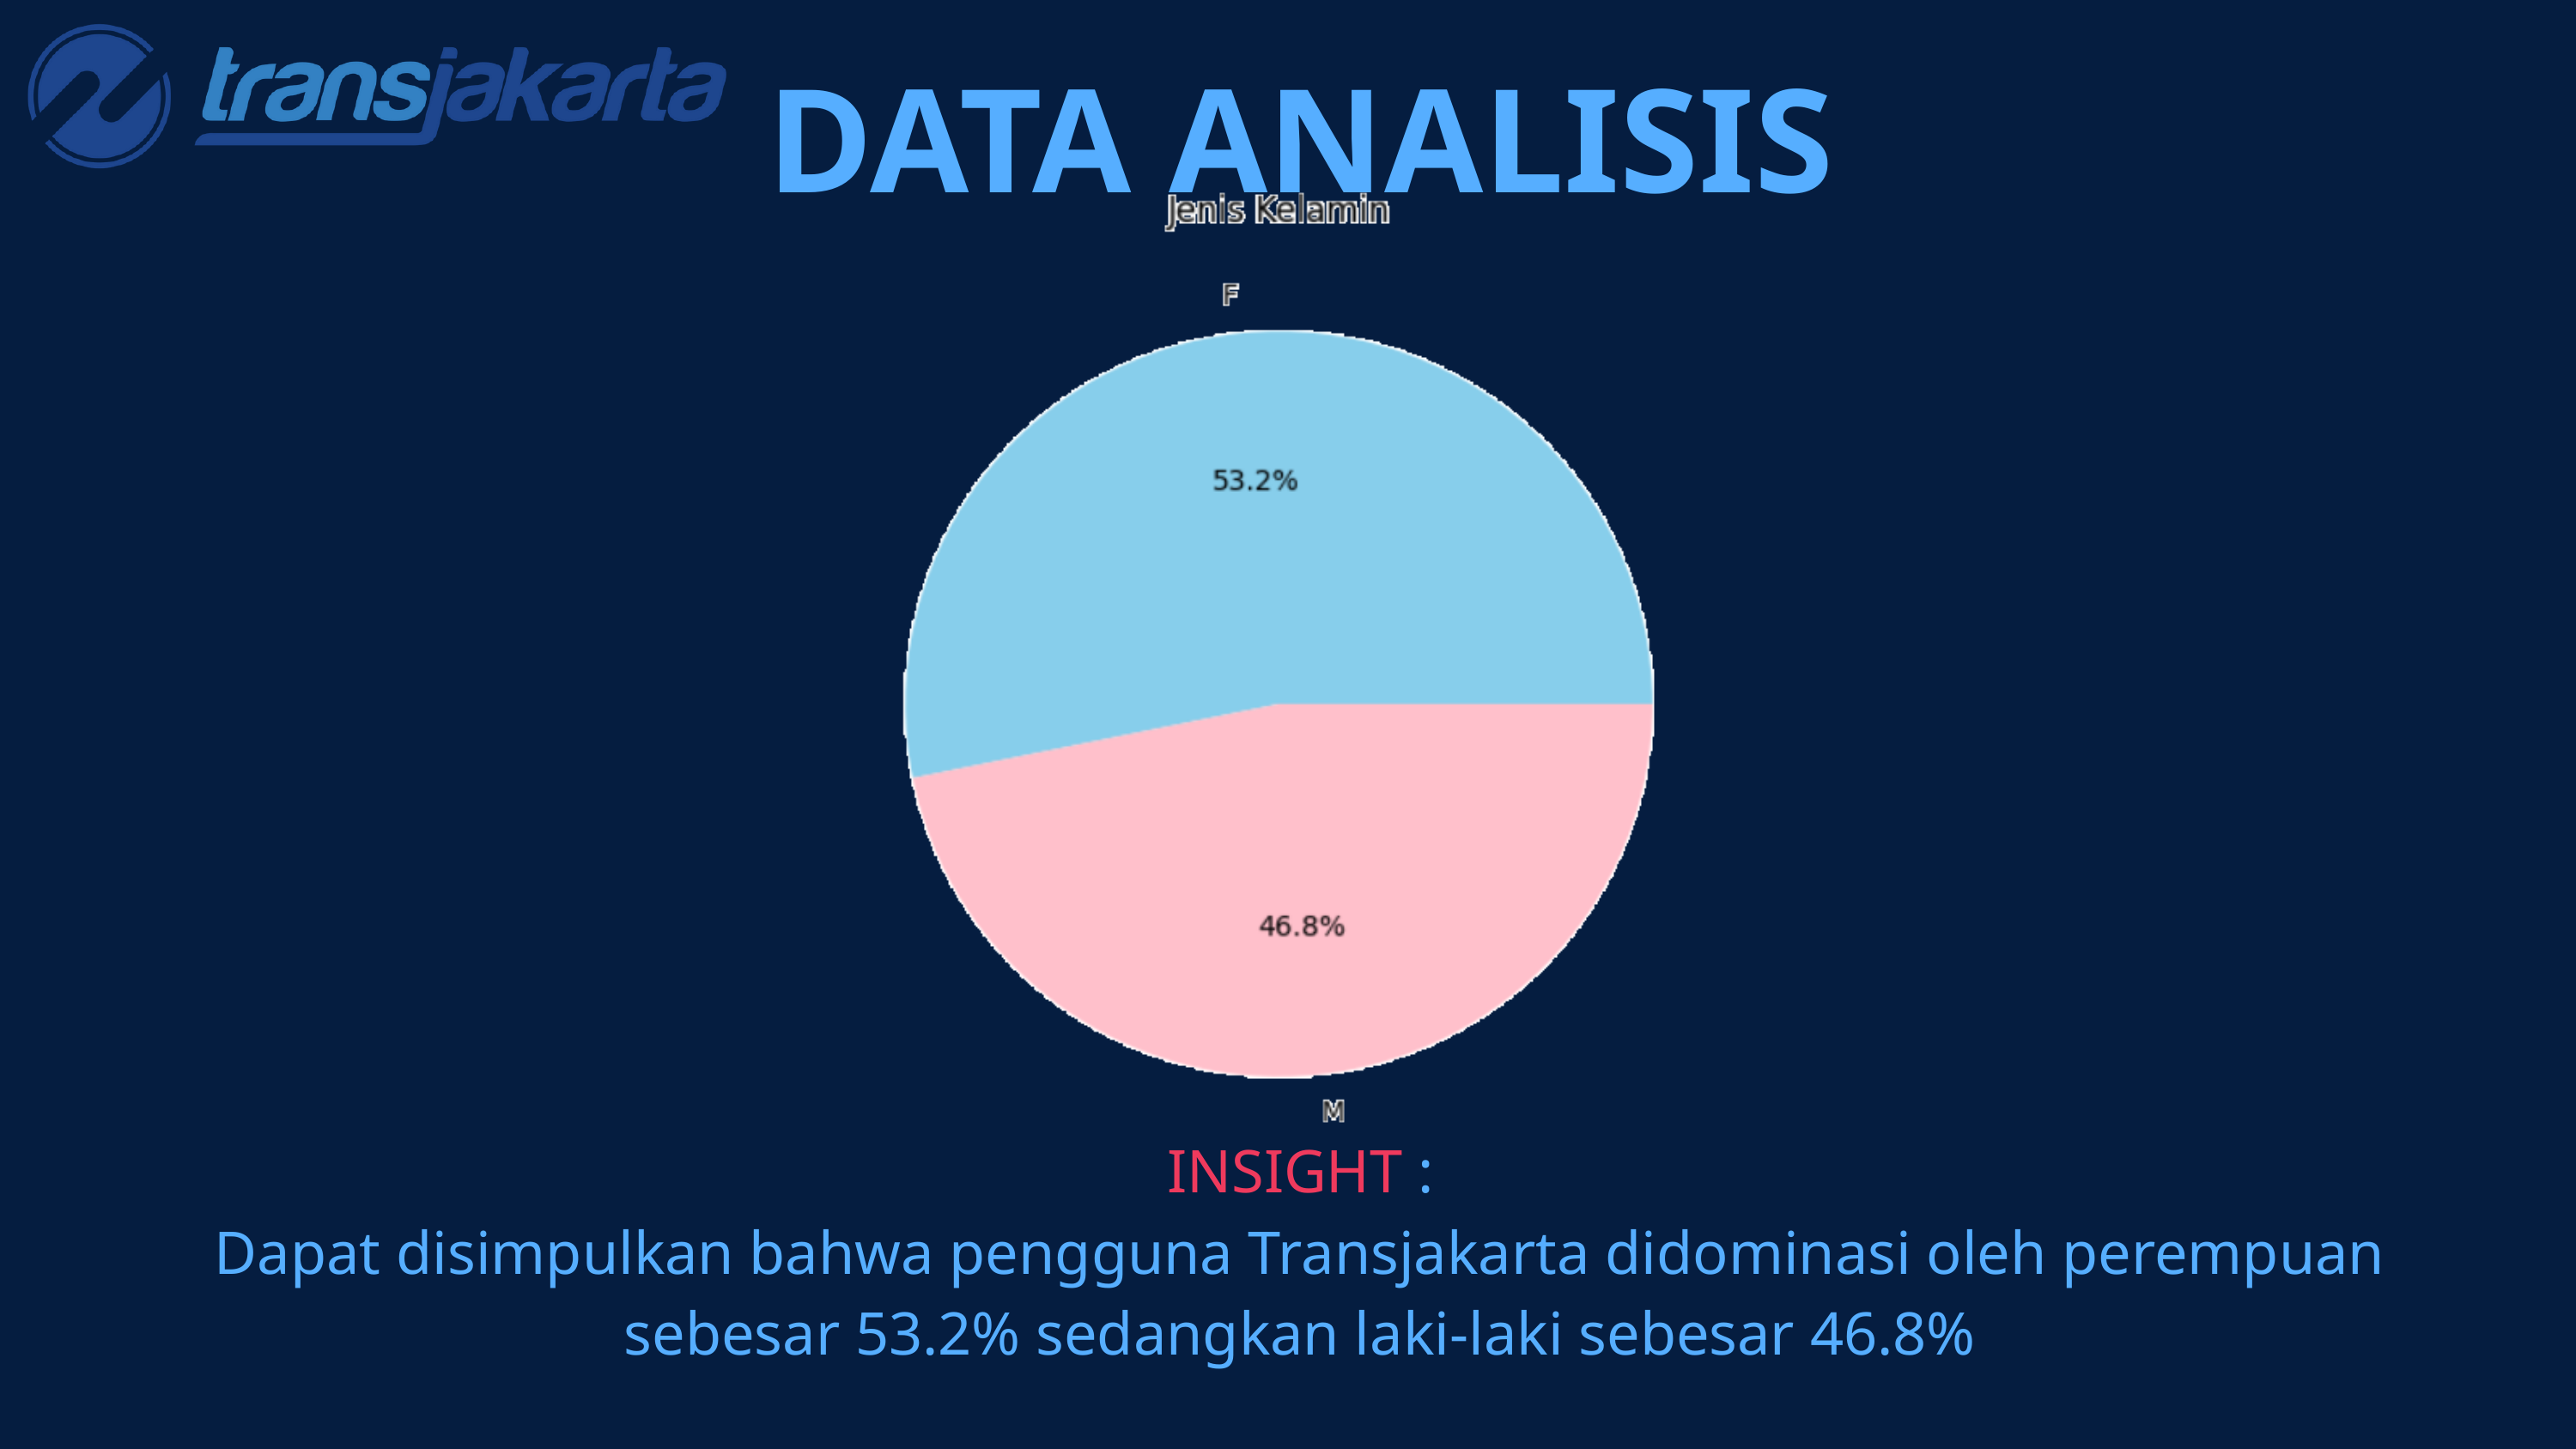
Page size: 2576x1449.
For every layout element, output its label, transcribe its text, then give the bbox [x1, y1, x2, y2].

text_box [828, 221, 1748, 1123]
text_box [24, 23, 730, 170]
text_box DATA ANALISIS [706, 48, 1895, 221]
text_box INSIGHT : Dapat disimpulkan bahwa pengguna Transjakarta didominasi oleh perempuan sebesar 53.2% sedangkan laki-laki sebesar 46.8% [204, 1123, 2397, 1367]
